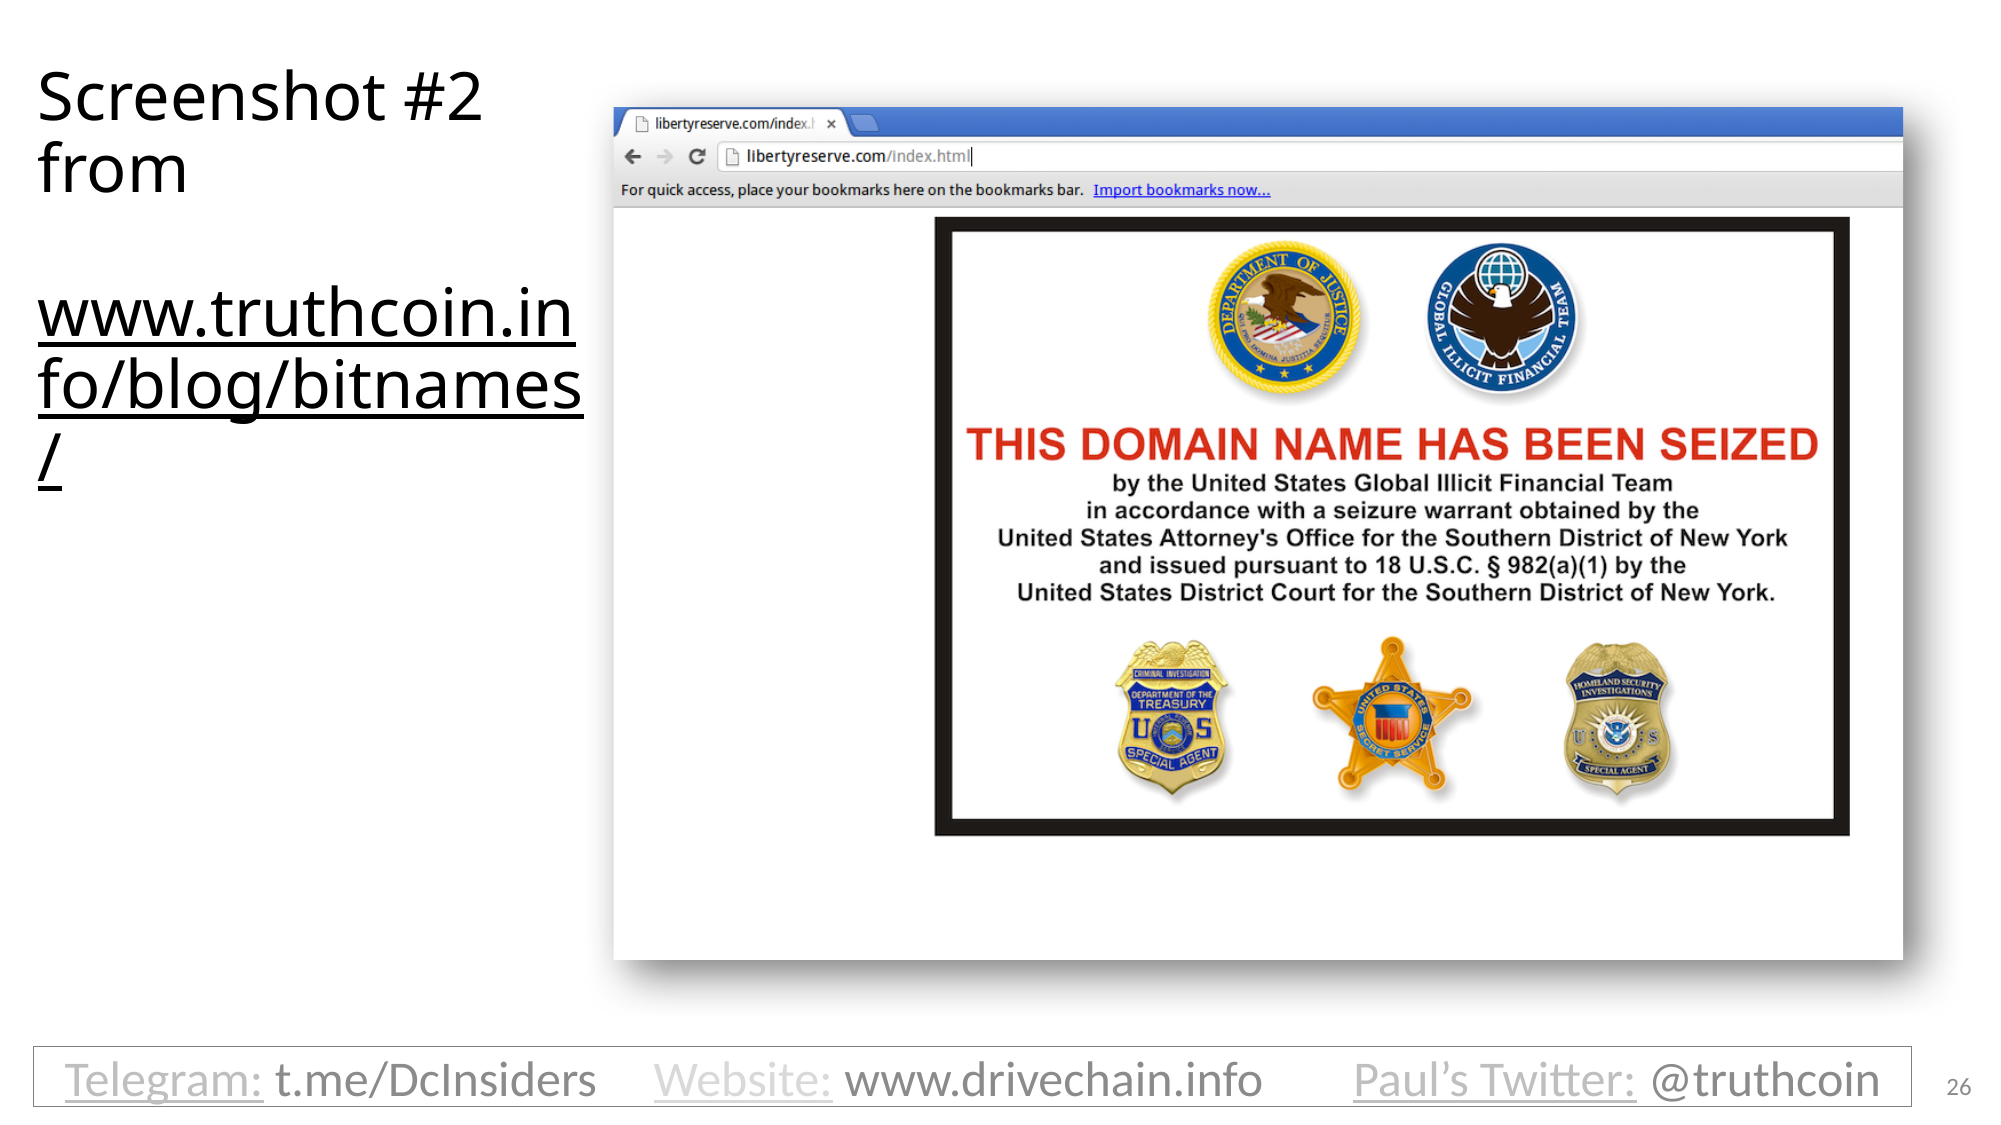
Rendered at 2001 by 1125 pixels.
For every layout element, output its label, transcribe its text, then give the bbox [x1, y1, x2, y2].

footer Telegram: t.me/DcInsiders Website: www.drivechain.info Paul’s Twitter: @truthcoin [33, 1046, 1912, 1107]
title Screenshot #2 from www.truthcoin.info/blog/bitnames/ [22, 25, 614, 534]
picture [613, 107, 1904, 960]
slide_number 26 [1915, 1055, 1987, 1116]
